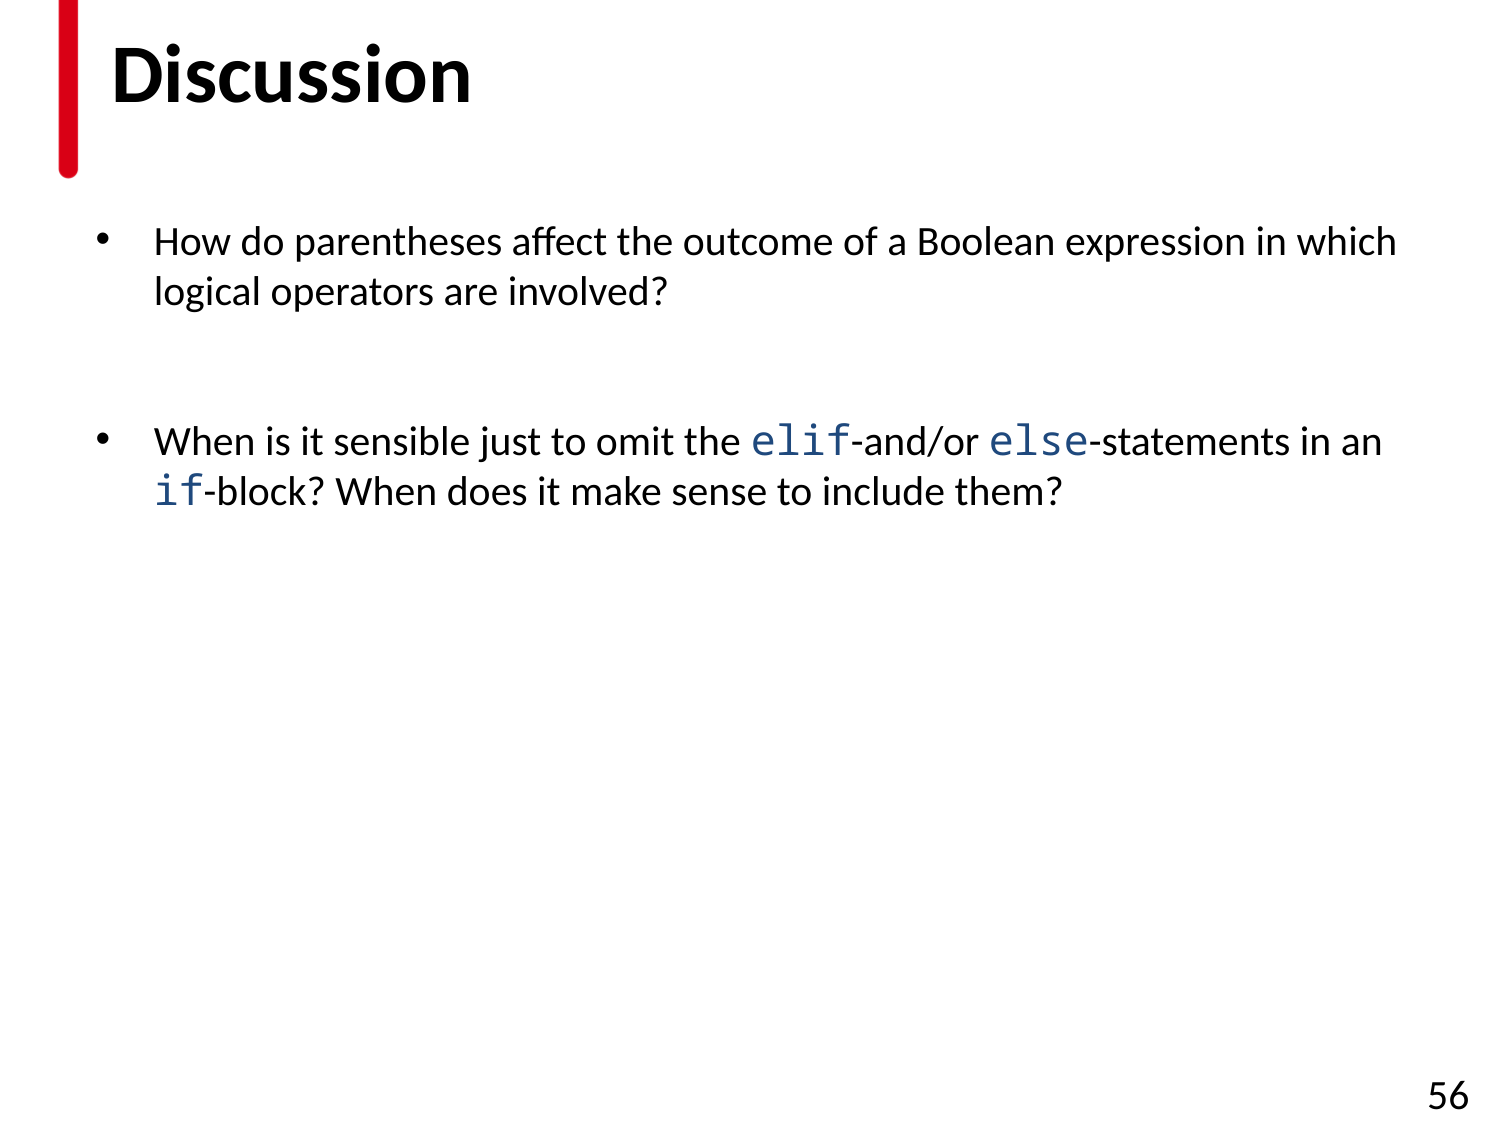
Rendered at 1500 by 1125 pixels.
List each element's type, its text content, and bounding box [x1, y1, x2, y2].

title Discussion [96, 0, 1500, 138]
list How do parentheses affect the outcome of a Boolean expression in which logical operators are involved? When is it sensible just to omit the elif-and/or else-statements in an if-block? When does it make sense to include them? [80, 206, 1470, 701]
picture [57, 0, 81, 200]
